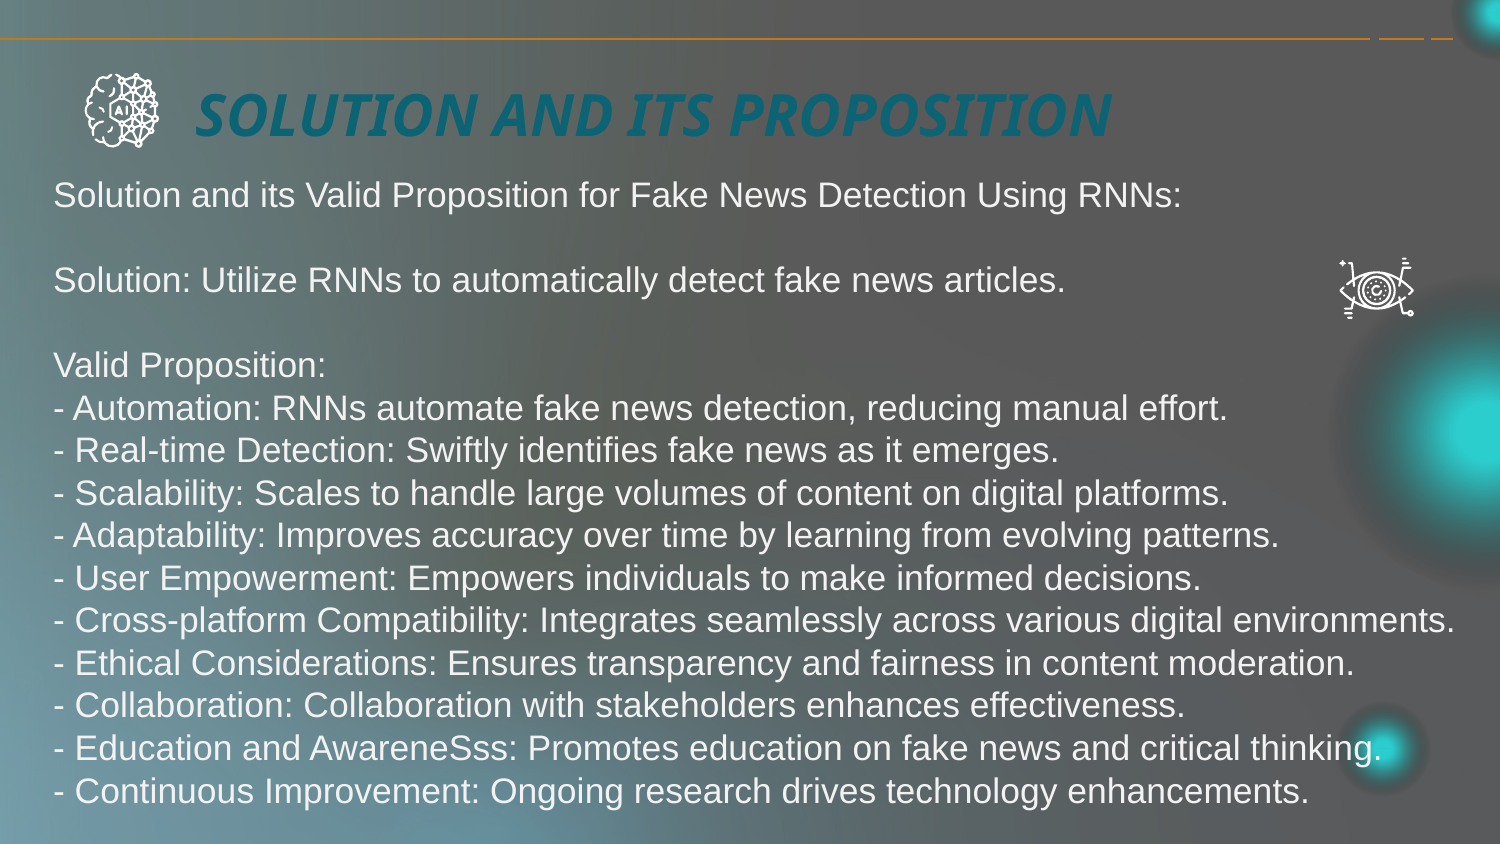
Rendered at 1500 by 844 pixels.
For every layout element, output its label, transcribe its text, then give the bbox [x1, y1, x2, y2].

title SOLUTION AND ITS PROPOSITION [180, 63, 1445, 157]
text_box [1339, 257, 1415, 320]
text_box Solution and its Valid Proposition for Fake News Detection Using RNNs: Solution: Utilize RNNs to automatically detect fake news articles. Valid Proposition: - Automation: RNNs automate fake news detection, reducing manual effort. - Real-time Detection: Swiftly identifies fake news as it emerges. - Scalability: Scales to handle large volumes of content on digital platforms. - Adaptability: Improves accuracy over time by learning from evolving patterns. - User Empowerment: Empowers individuals to make informed decisions. - Cross-platform Compatibility: Integrates seamlessly across various digital environments. - Ethical Considerations: Ensures transparency and fairness in content moderation. - Collaboration: Collaboration with stakeholders enhances effectiveness. - Education and AwareneSss: Promotes education on fake news and critical thinking. - Continuous Improvement: Ongoing research drives technology enhancements. [38, 157, 1500, 826]
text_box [84, 72, 160, 149]
